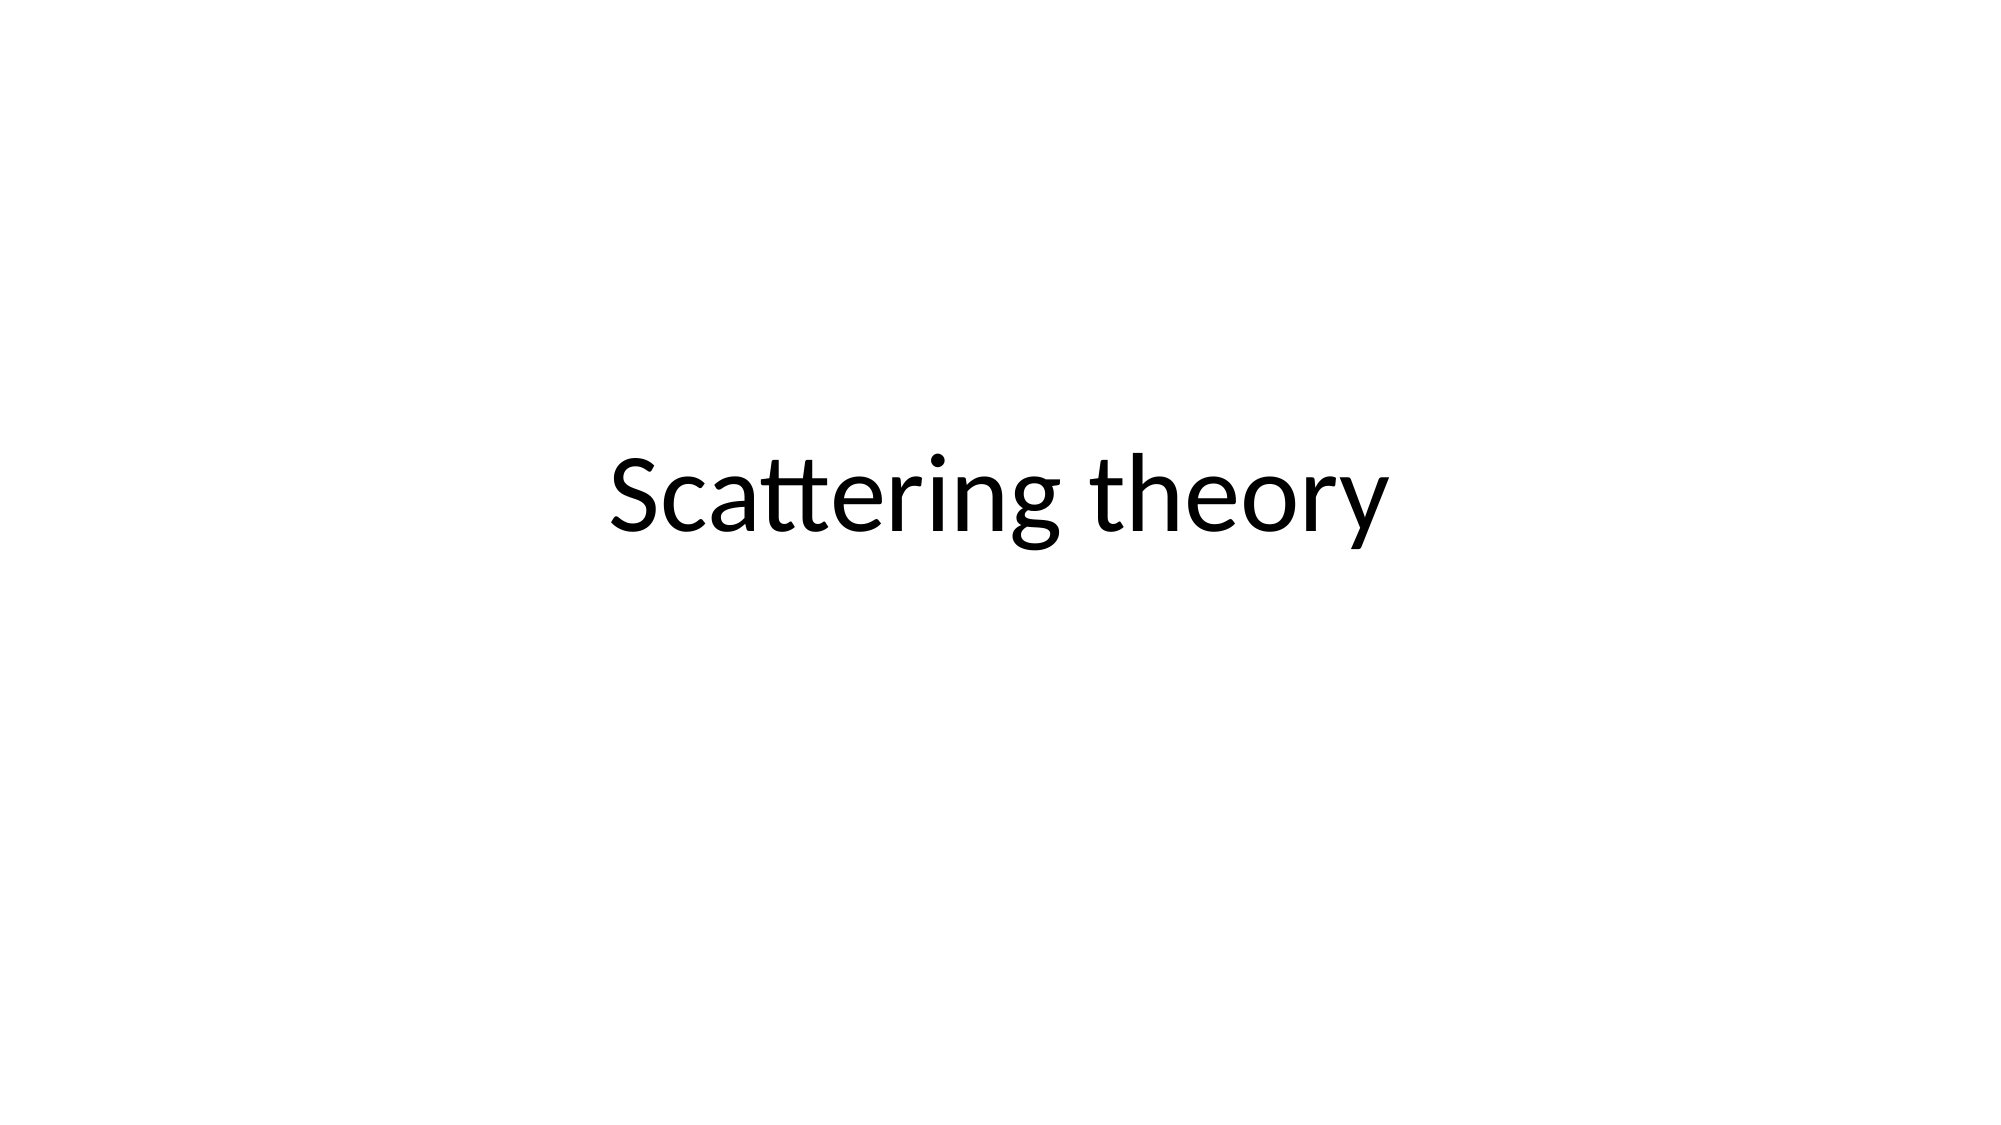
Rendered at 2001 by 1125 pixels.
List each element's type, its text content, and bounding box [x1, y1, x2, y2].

subtitle Scattering theory [249, 426, 1750, 699]
